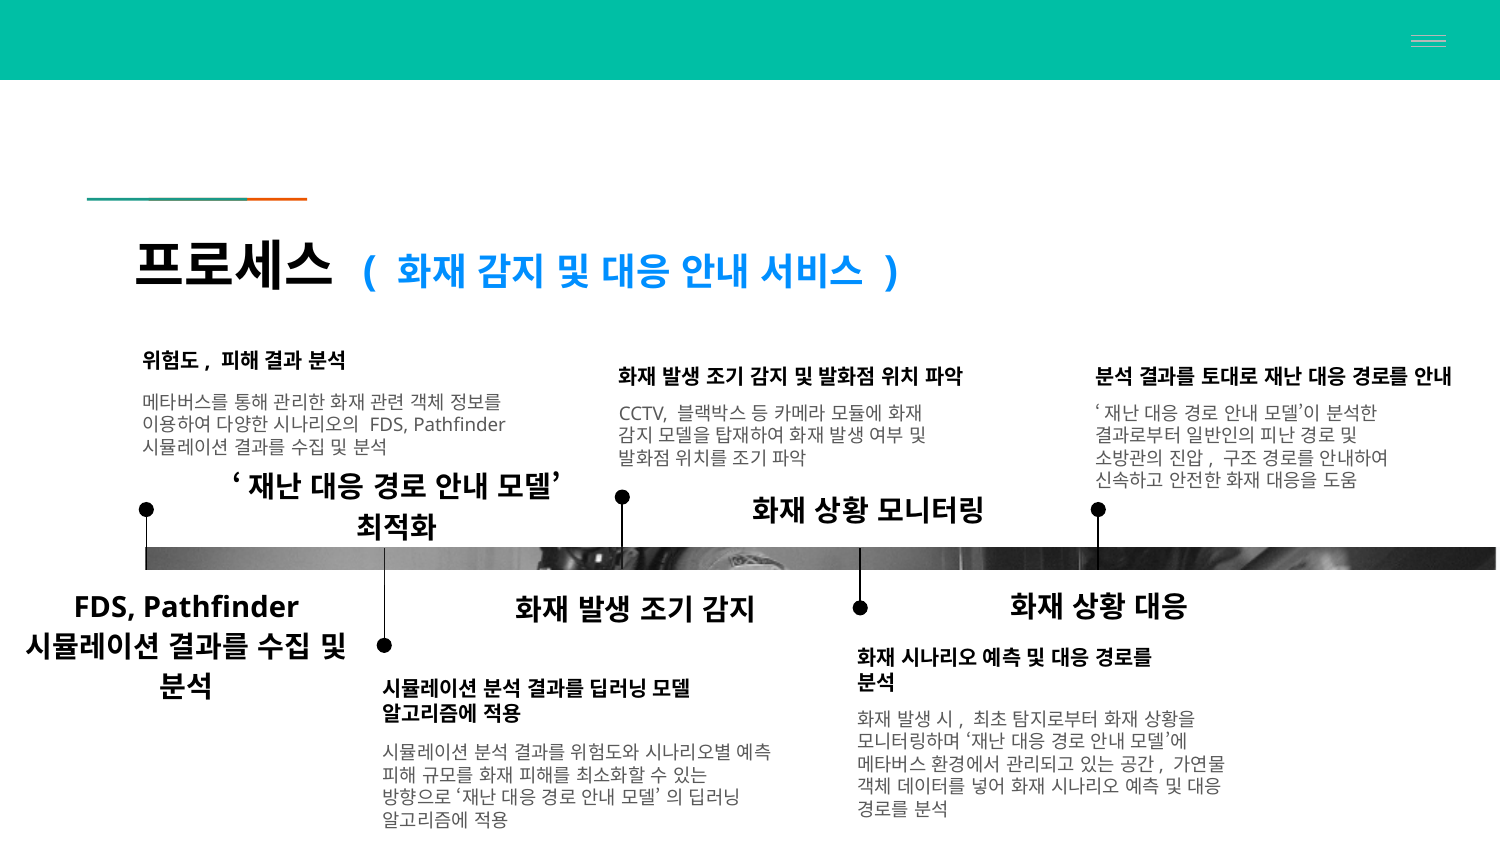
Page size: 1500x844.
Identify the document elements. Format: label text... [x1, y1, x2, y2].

picture [393, 547, 614, 570]
title 화재 발생 조기 감지 및 발화점 위치 파악 [603, 348, 1011, 387]
title 분석 결과를 토대로 재난 대응 경로를 안내 [1080, 348, 1500, 387]
title 시뮬레이션 분석 결과를 딥러닝 모델 알고리즘에 적용 [367, 660, 732, 699]
title 화재 시나리오 예측 및 대응 경로를 분석 [842, 629, 1170, 668]
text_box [376, 547, 393, 654]
picture [631, 547, 852, 570]
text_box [1090, 501, 1107, 570]
picture [155, 547, 376, 570]
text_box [614, 489, 631, 570]
picture [1107, 547, 1500, 570]
list 화재 발생 시, 최초 탐지로부터 화재 상황을 모니터링하며 ‘재난 대응 경로 안내 모델’에 메타버스 환경에서 관리되고 있는 공간, 가연물 객체 데이터를 넣어 화재 시나리오 예측 및 대응 경로를 분석 [842, 692, 1262, 804]
list CCTV, 블랙박스 등 카메라 모듈에 화재 감지 모델을 탑재하여 화재 발생 여부 및 발화점 위치를 조기 파악 [604, 386, 968, 477]
picture [869, 547, 1090, 570]
text_box 화재 상황 모니터링 [727, 472, 1012, 534]
title 위험도, 피해 결과 분석 [127, 332, 491, 371]
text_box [852, 547, 869, 616]
text_box 화재 발생 조기 감지 [482, 577, 791, 633]
list 메타버스를 통해 관리한 화재 관련 객체 정보를 이용하여 다양한 시나리오의 FDS, Pathfinder 시뮬레이션 결과를 수집 및 분석 [127, 375, 572, 466]
text_box FDS, Pathfinder 시뮬레이션 결과를 수집 및 분석 [0, 567, 371, 629]
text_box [138, 501, 155, 570]
text_box ‘재난 대응 경로 안내 모델’ 최적화 [204, 448, 589, 510]
list ‘재난 대응 경로 안내 모델’이 분석한 결과로부터 일반인의 피난 경로 및 소방관의 진압, 구조 경로를 안내하여 신속하고 안전한 화재 대응을 도움 [1080, 386, 1444, 477]
title 프로세스 ( 화재 감지 및 대응 안내 서비스 ) [119, 216, 1381, 305]
list 시뮬레이션 분석 결과를 위험도와 시나리오별 예측 피해 규모를 화재 피해를 최소화할 수 있는 방향으로 ‘재난 대응 경로 안내 모델’ 의 딥러닝 알고리즘에 적용 [367, 726, 787, 817]
text_box 화재 상황 대응 [945, 577, 1254, 629]
